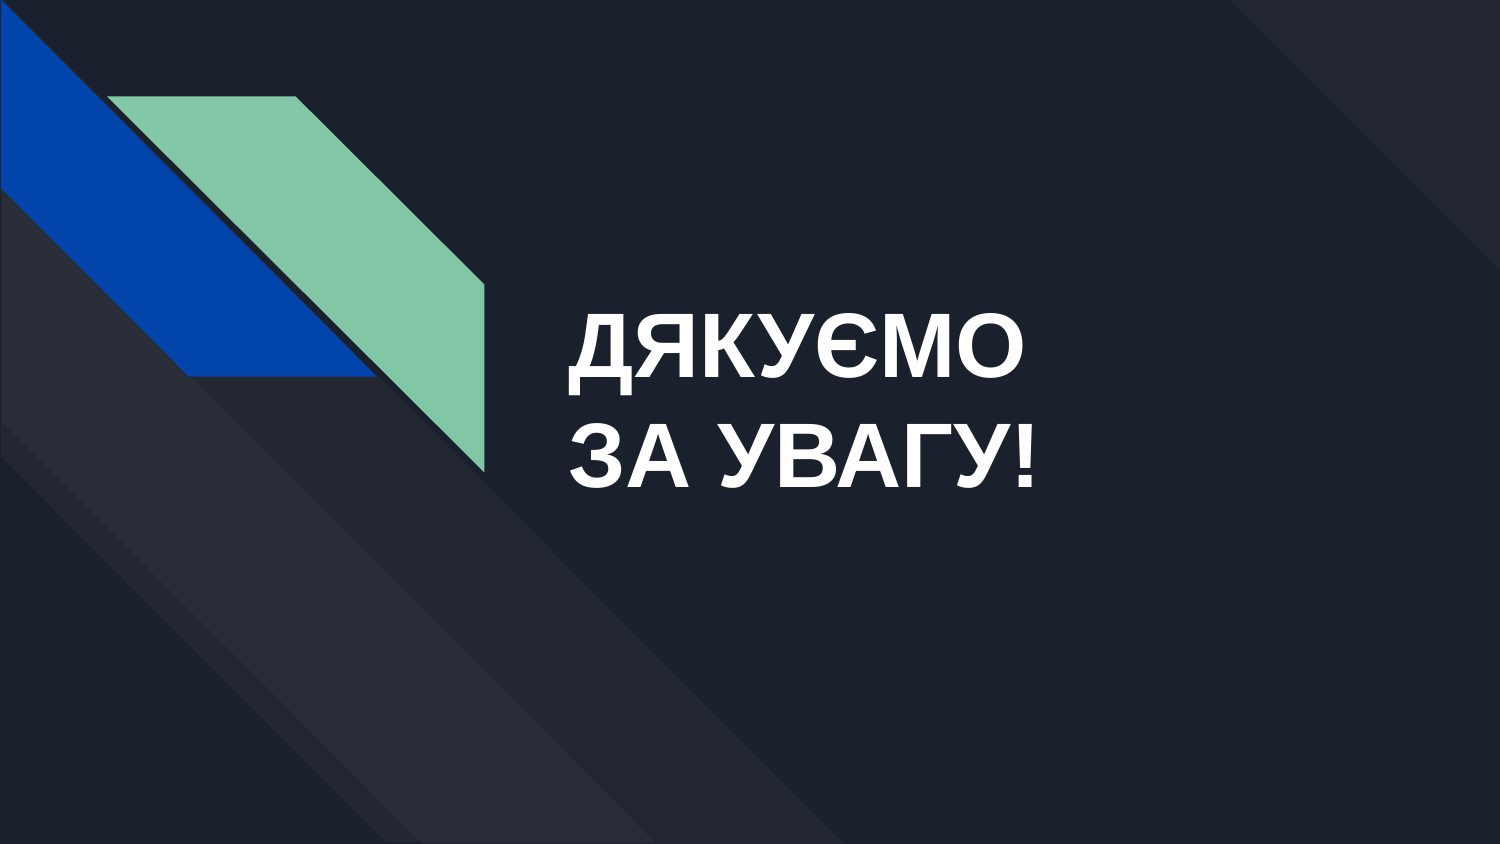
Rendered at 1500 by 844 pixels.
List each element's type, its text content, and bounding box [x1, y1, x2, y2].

title ДЯКУЄМО ЗА УВАГУ! [553, 270, 1404, 602]
